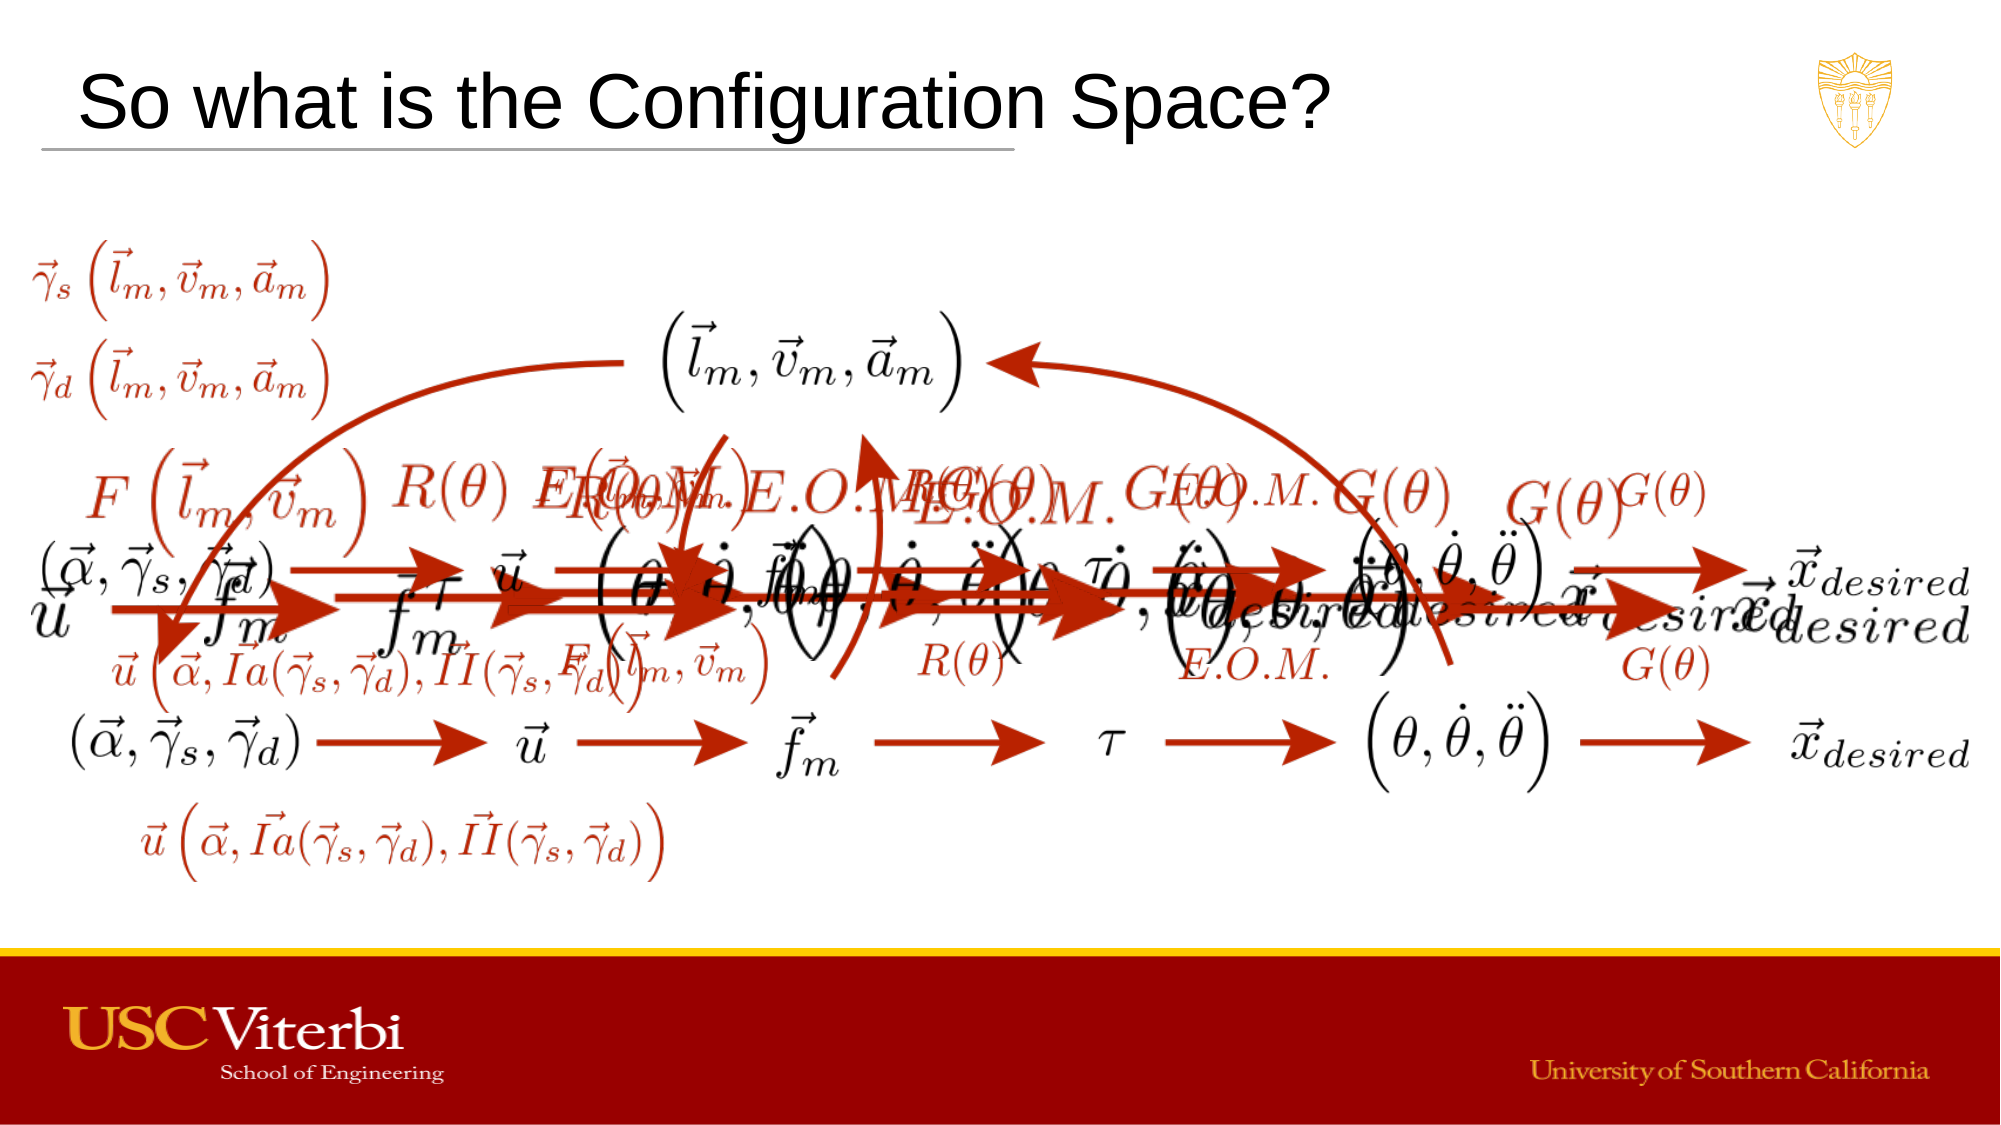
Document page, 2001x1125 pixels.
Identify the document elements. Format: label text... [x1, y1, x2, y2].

picture [1793, 38, 1917, 162]
picture [63, 1006, 445, 1084]
picture [1530, 1059, 1930, 1086]
picture [30, 240, 1969, 882]
subtitle So what is the Configuration Space? [62, 45, 1588, 150]
